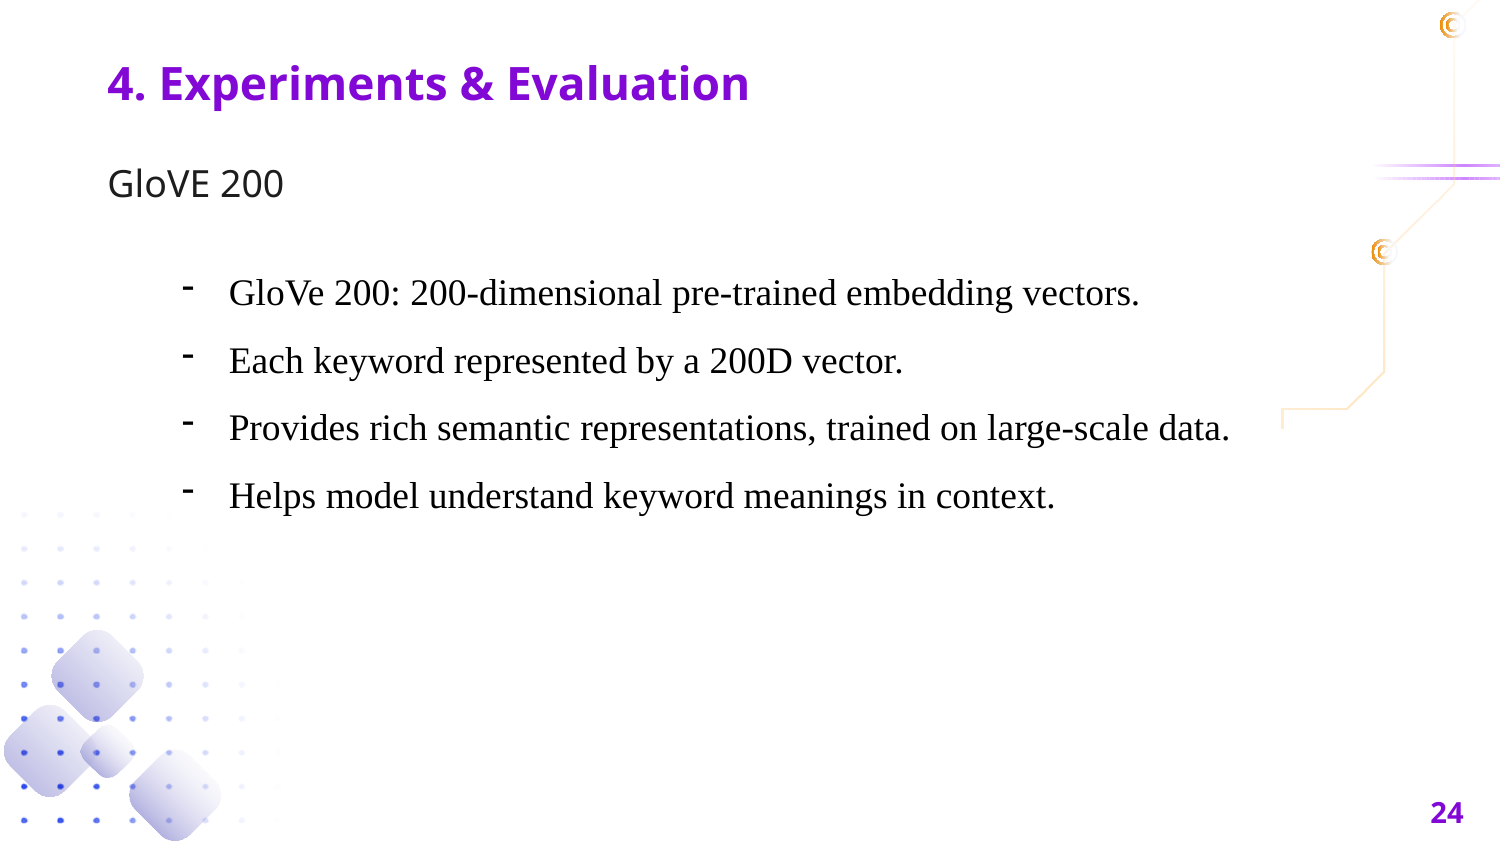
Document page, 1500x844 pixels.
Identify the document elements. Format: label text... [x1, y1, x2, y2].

text_box GloVe 200: 200-dimensional pre-trained embedding vectors. Each keyword represented by a 200D vector. Provides rich semantic representations, trained on large-scale data. Helps model understand keyword meanings in context. [167, 238, 1281, 524]
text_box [1281, 0, 1500, 429]
text_box 24 [1388, 779, 1479, 844]
text_box 4. Experiments & Evaluation [92, 47, 779, 131]
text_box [0, 468, 282, 844]
text_box GloVE 200 [92, 153, 1246, 219]
